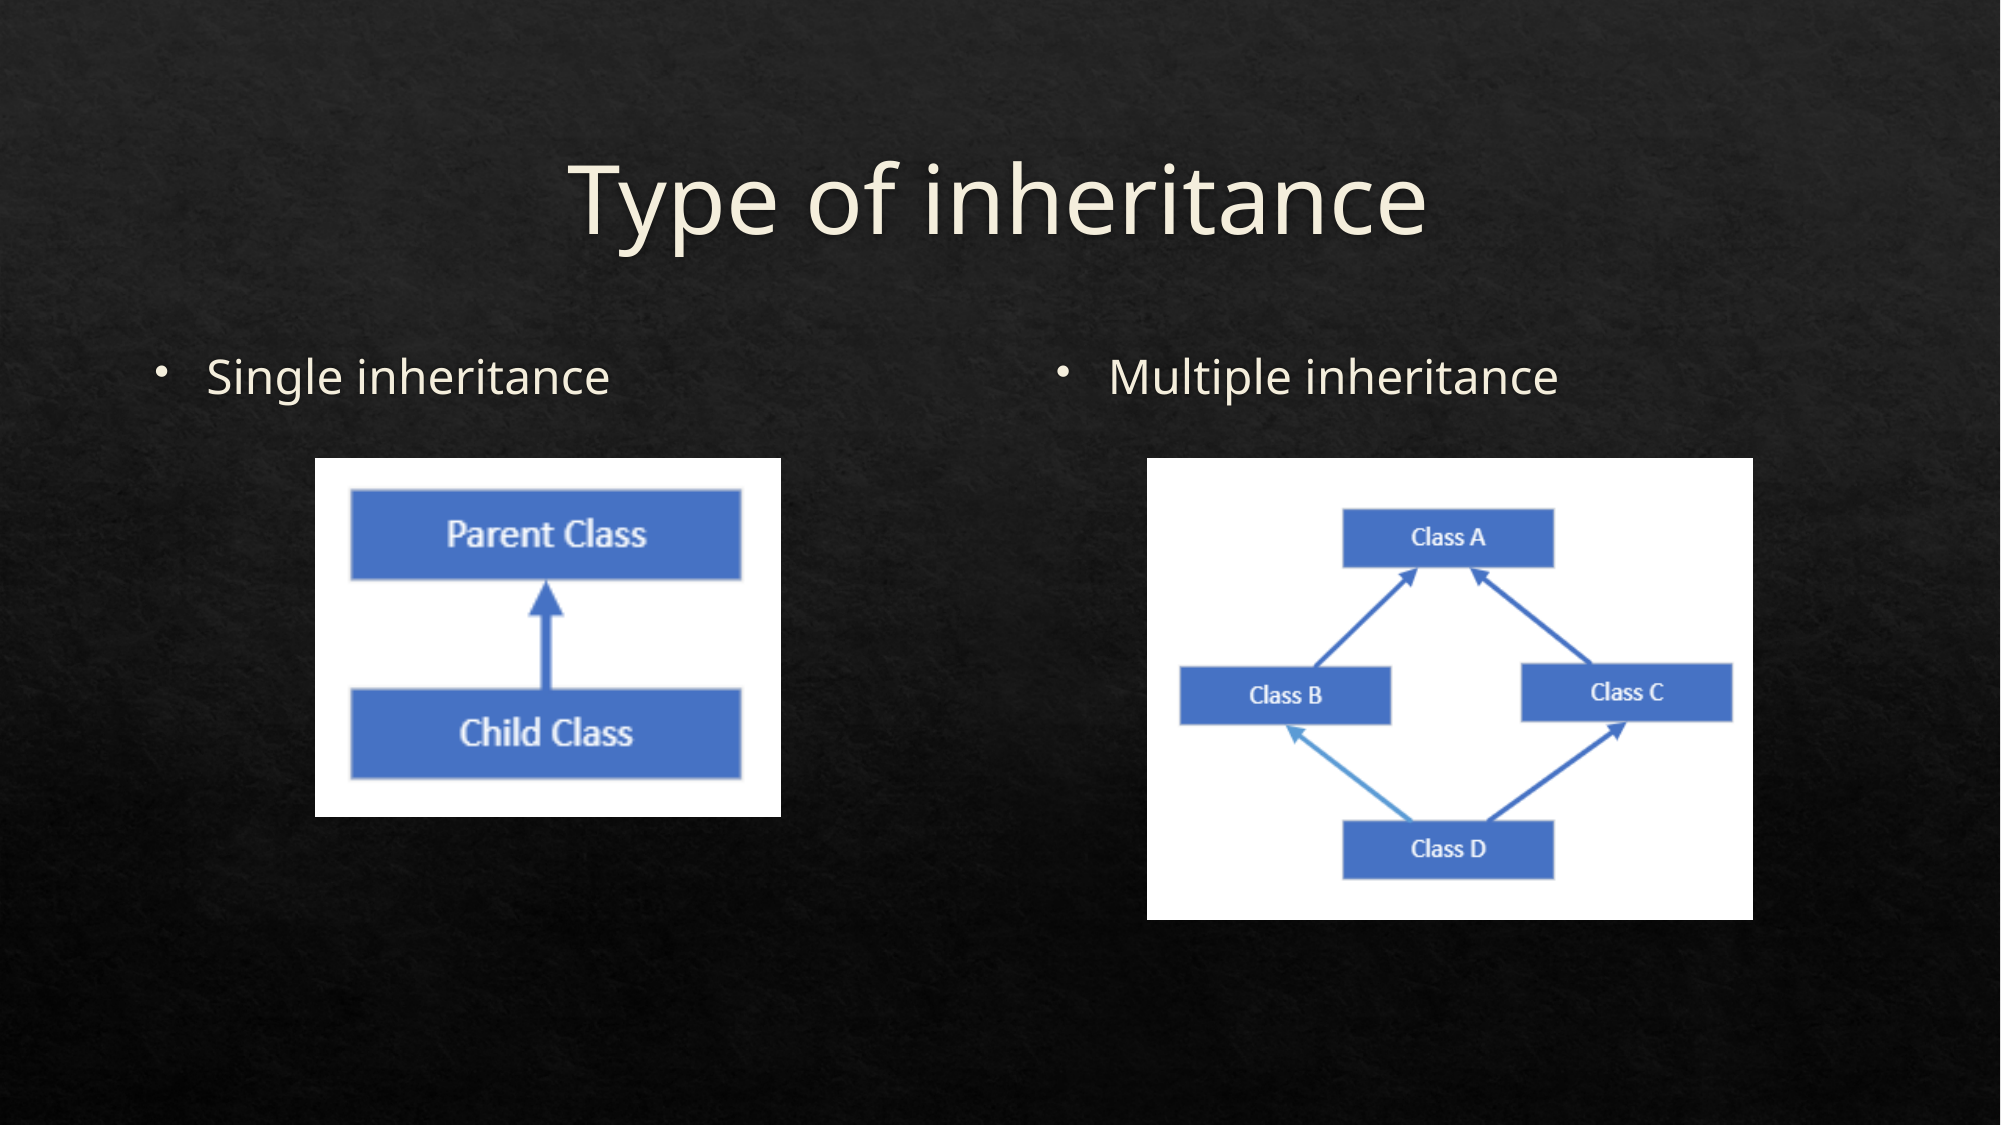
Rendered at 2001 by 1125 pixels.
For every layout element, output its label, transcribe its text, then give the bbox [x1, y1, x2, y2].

list Single inheritance [149, 340, 947, 935]
picture [0, 0, 2001, 1125]
title Type of inheritance [149, 99, 1849, 307]
list Multiple inheritance [1051, 340, 1849, 935]
